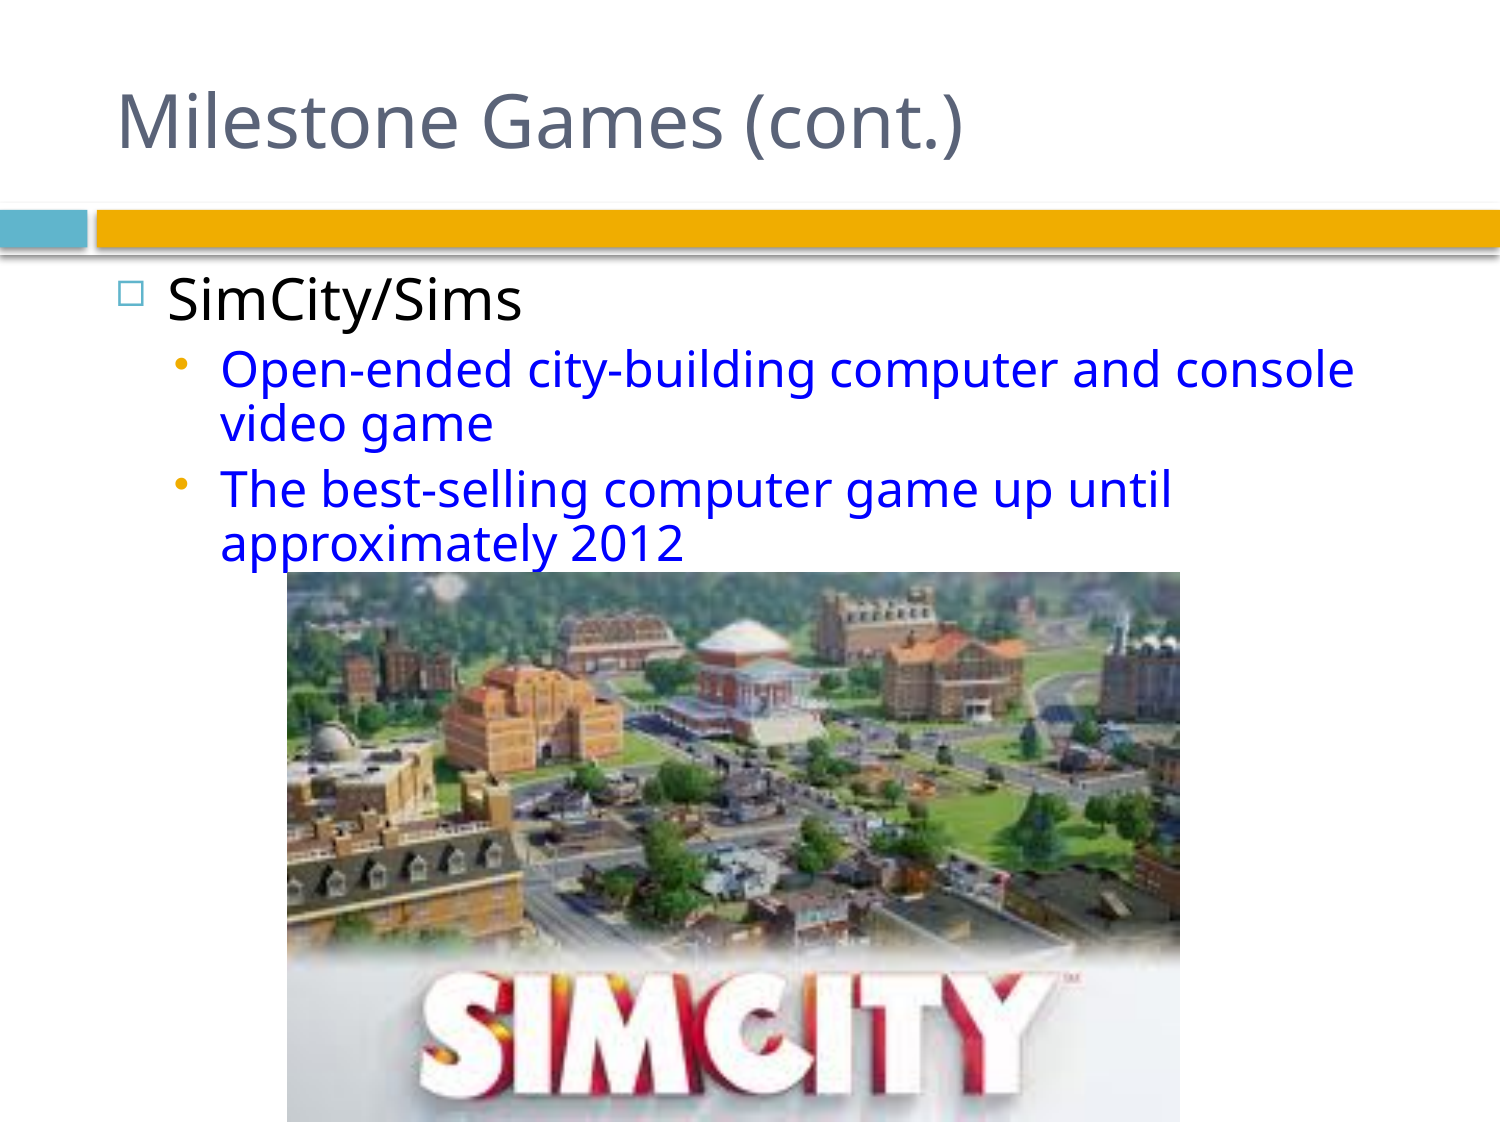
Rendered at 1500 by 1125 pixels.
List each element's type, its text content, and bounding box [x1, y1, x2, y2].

list SimCity/Sims Open-ended city-building computer and console video game The best-selling computer game up until approximately 2012 [100, 262, 1438, 1000]
picture [287, 572, 1180, 1122]
title Milestone Games (cont.) [100, 37, 1438, 200]
